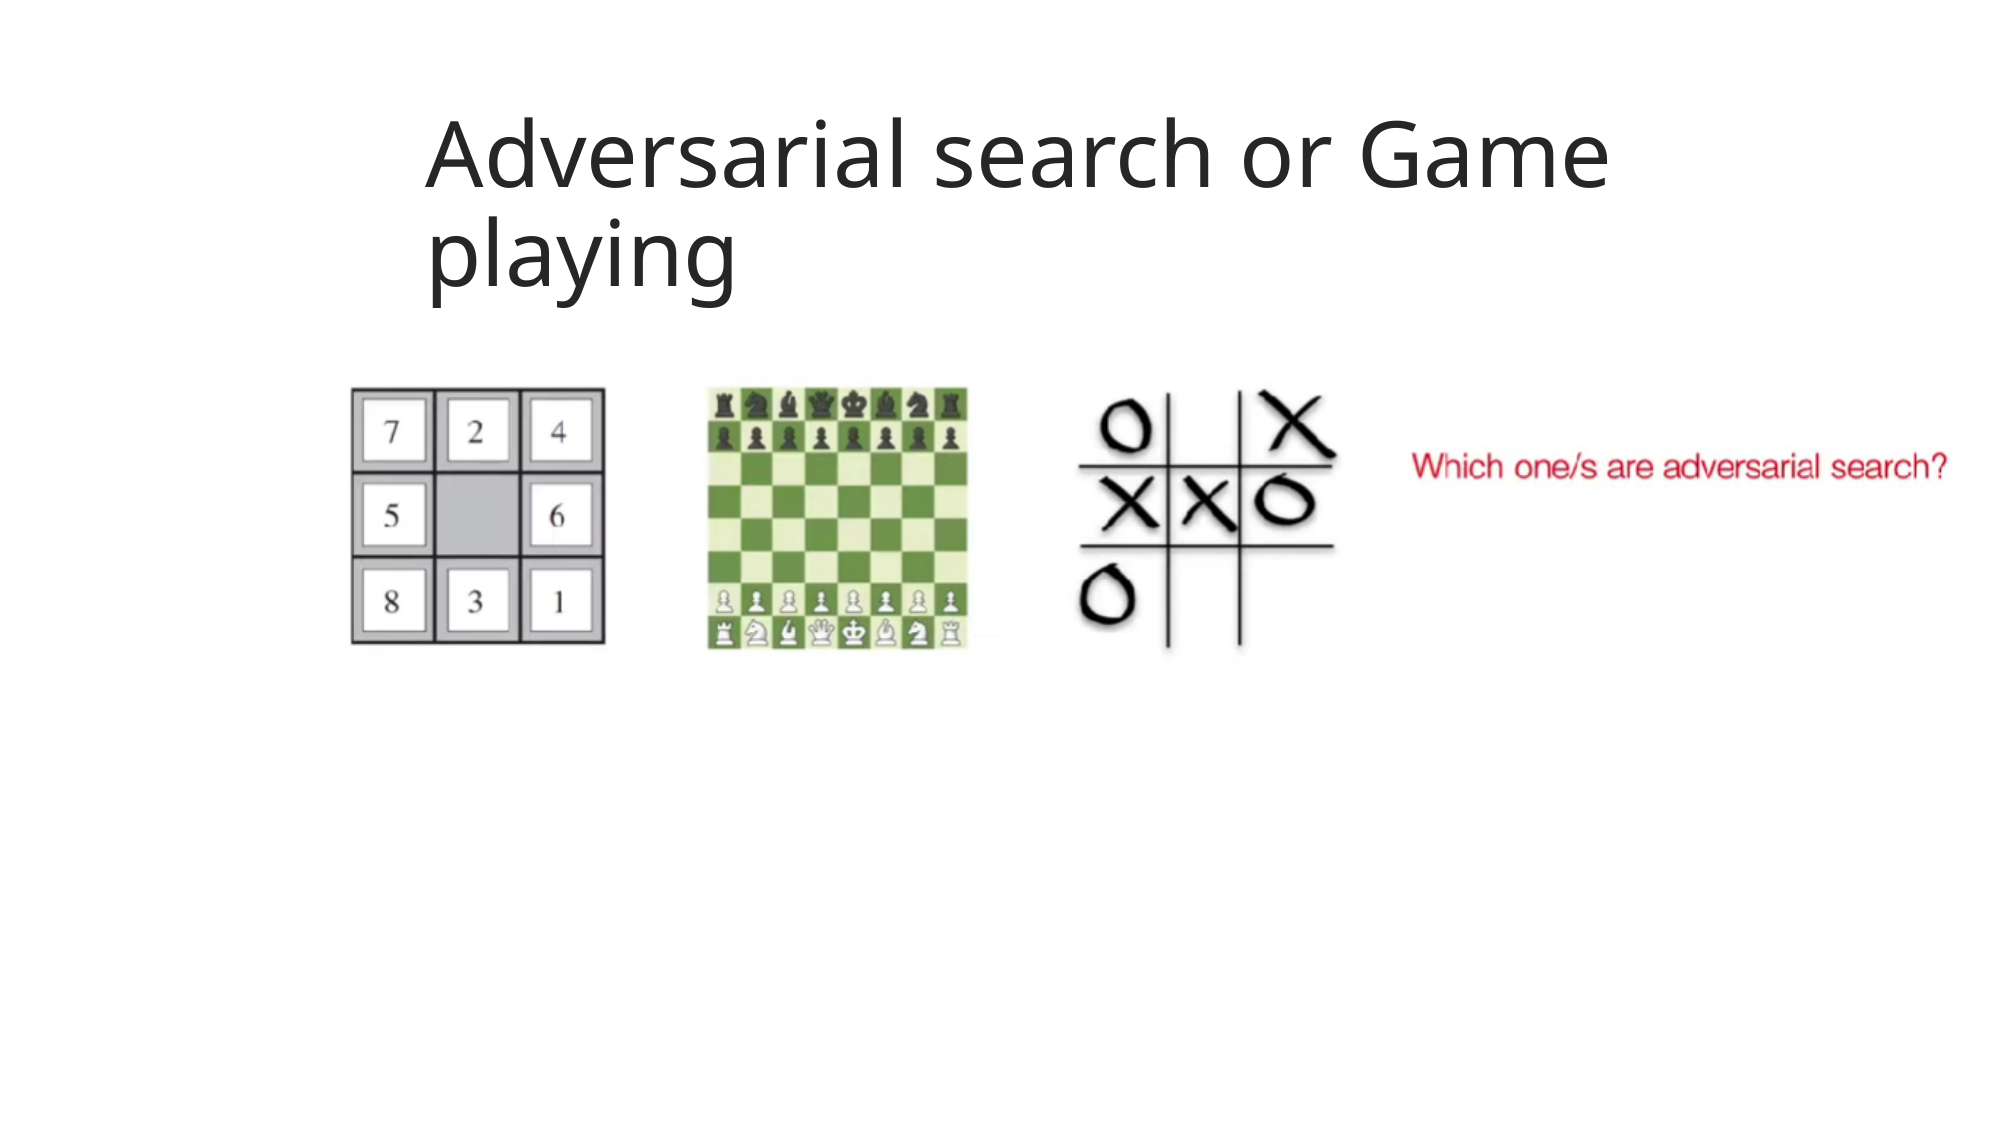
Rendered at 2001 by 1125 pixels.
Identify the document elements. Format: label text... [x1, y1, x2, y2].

title Adversarial search or Game playing [425, 102, 1888, 313]
picture [313, 349, 1960, 678]
